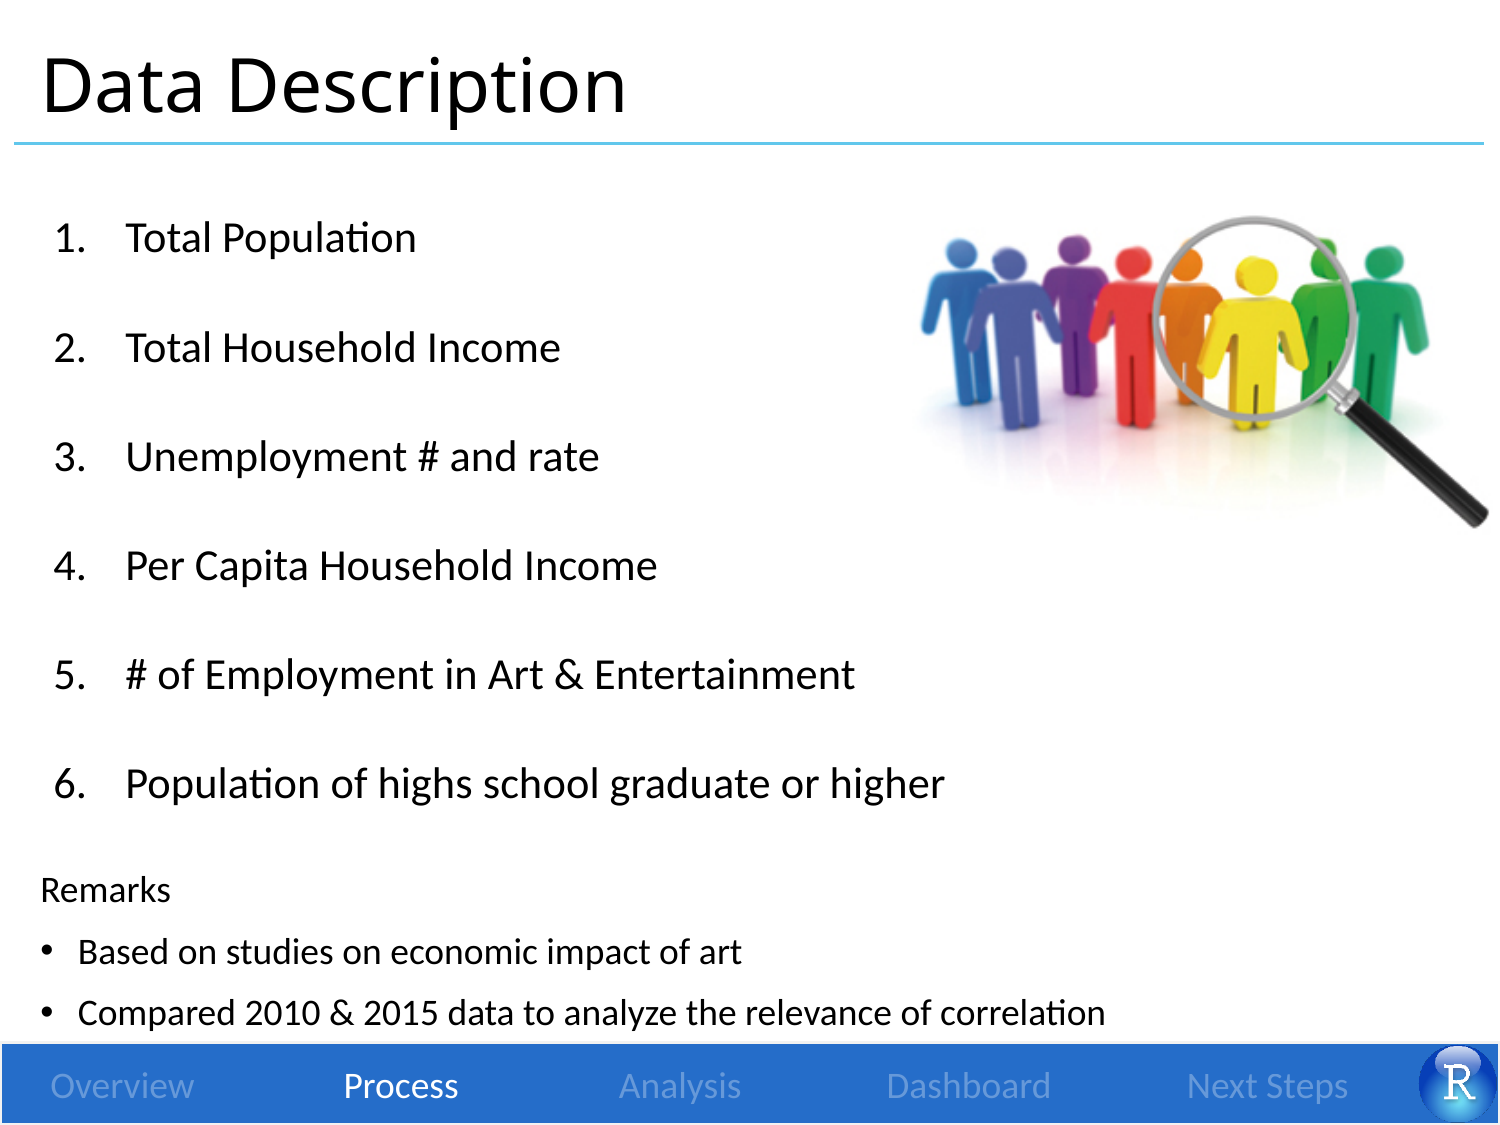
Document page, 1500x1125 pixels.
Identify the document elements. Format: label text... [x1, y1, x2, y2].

list Remarks Based on studies on economic impact of art Compared 2010 & 2015 data to analyze the relevance of correlation [25, 863, 1452, 1076]
text_box [14, 155, 1493, 615]
picture [1418, 1044, 1497, 1123]
list Total Population Total Household Income Unemployment # and rate Per Capita Household Income # of Employment in Art & Entertainment Population of highs school graduate or higher [38, 163, 1465, 820]
picture [884, 156, 1500, 545]
title Data Description [25, 33, 1295, 144]
